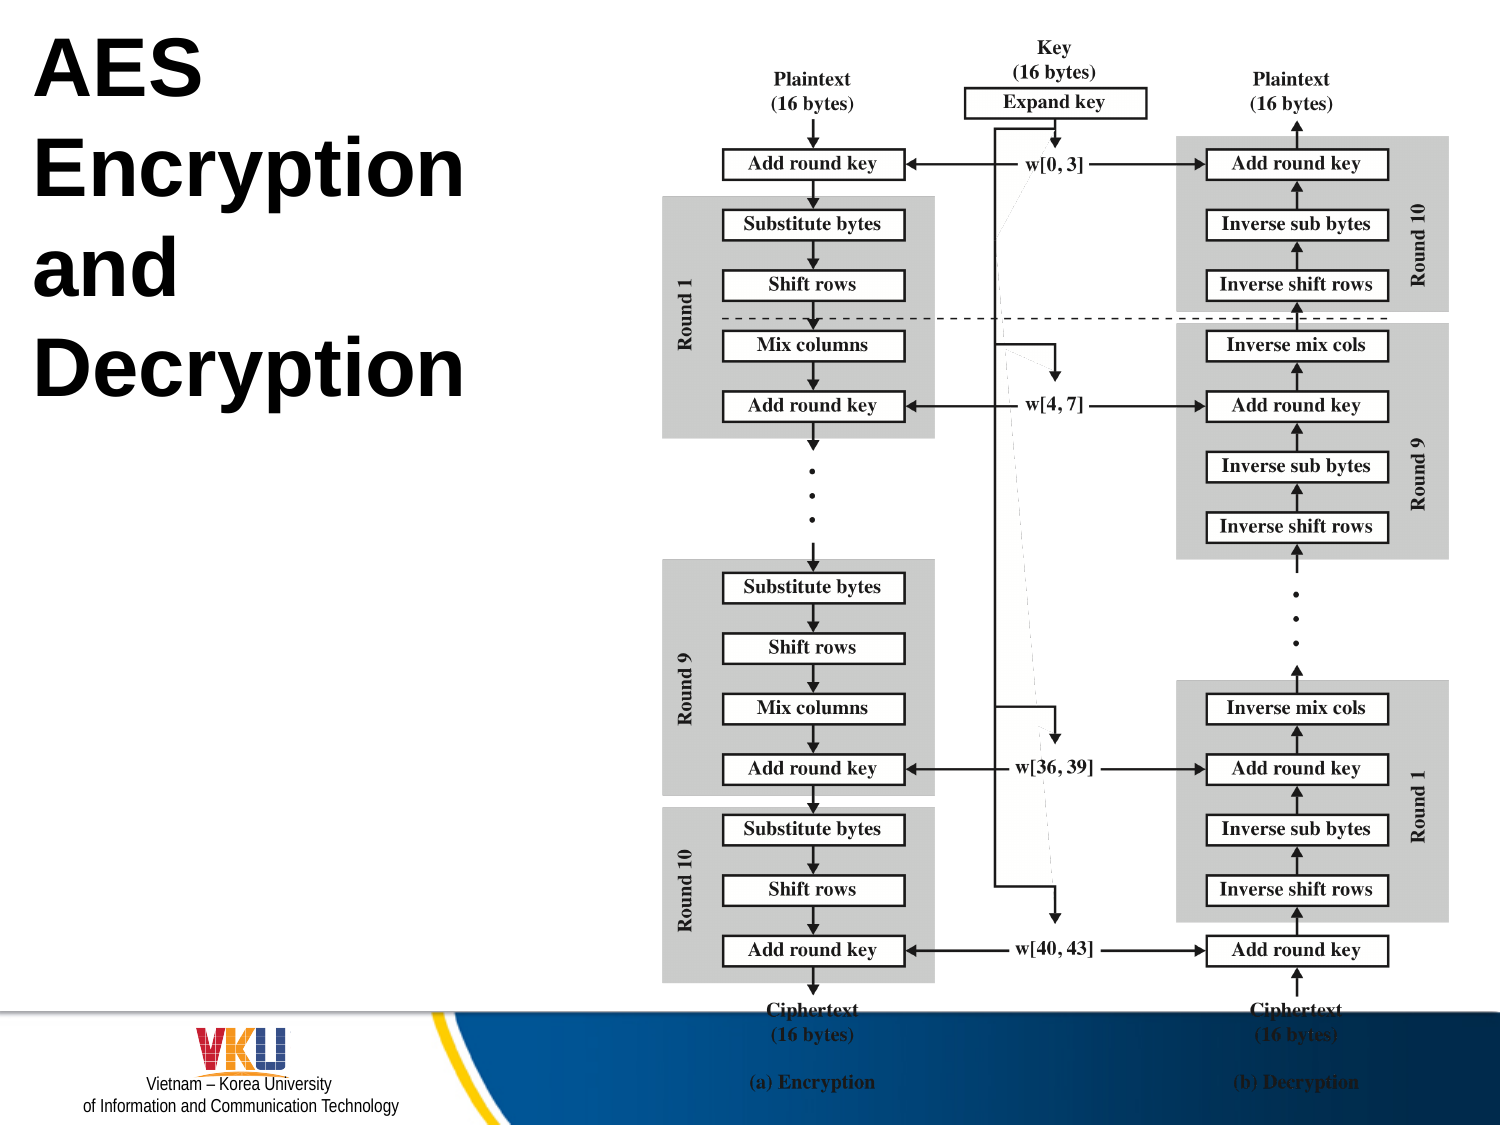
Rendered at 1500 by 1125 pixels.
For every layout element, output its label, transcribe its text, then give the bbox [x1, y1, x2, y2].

title AES Encryption and Decryption [17, 27, 610, 421]
picture [0, 0, 1500, 1125]
